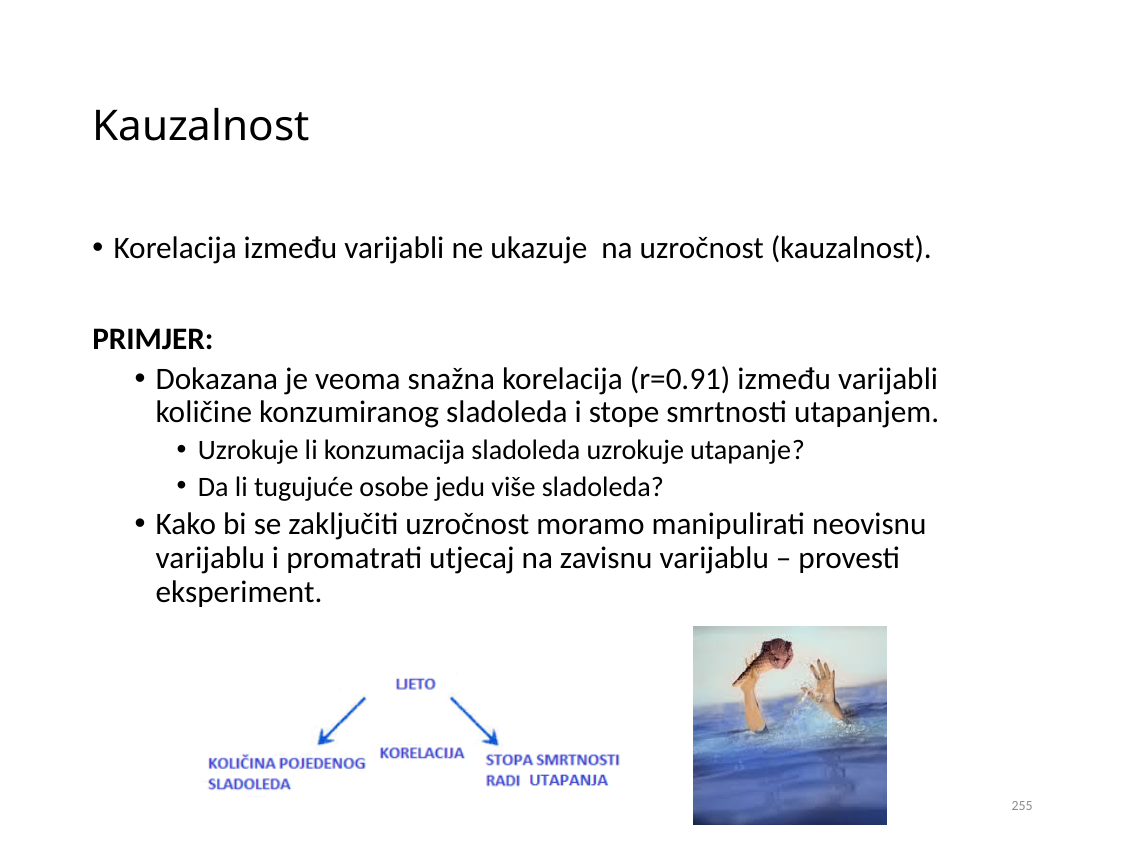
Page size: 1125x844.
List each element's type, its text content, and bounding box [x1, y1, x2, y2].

picture [189, 646, 629, 815]
title Kauzalnost [77, 44, 1048, 208]
text_box [356, 487, 387, 529]
slide_number 255 [794, 782, 1048, 827]
list Korelacija između varijabli ne ukazuje na uzročnost (kauzalnost). PRIMJER: Dokazana je veoma snažna korelacija (r=0.91) između varijabli količine konzumiranog sladoleda i stope smrtnosti utapanjem. Uzrokuje li konzumacija sladoleda uzrokuje utapanje? Da li tugujuće osobe jedu više sladoleda? Kako bi se zaključiti uzročnost moramo manipulirati neovisnu varijablu i promatrati utjecaj na zavisnu varijablu – provesti eksperiment. [77, 224, 1048, 760]
picture [693, 626, 887, 825]
